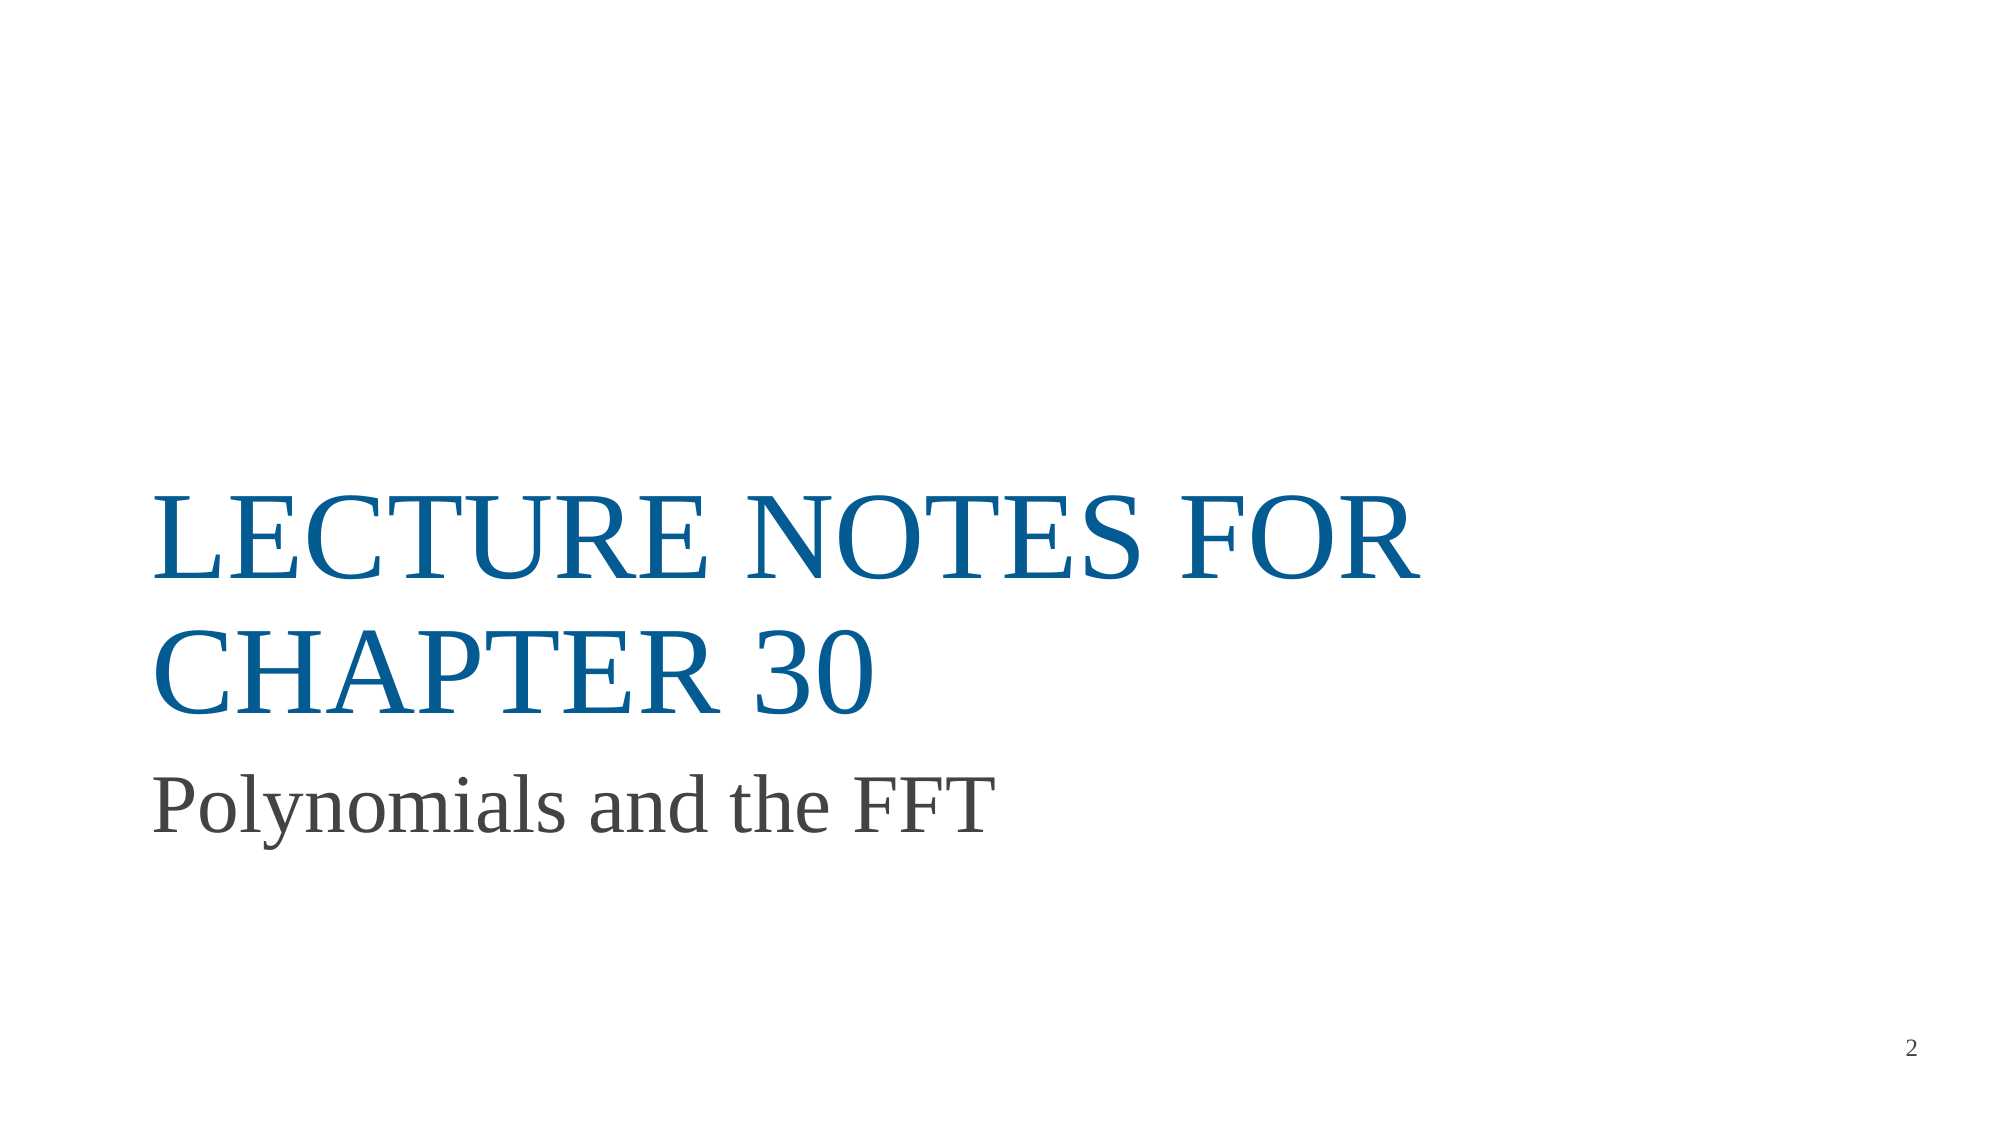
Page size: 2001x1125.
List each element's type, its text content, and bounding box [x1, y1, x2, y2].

list Polynomials and the FFT [136, 752, 1862, 999]
title LECTURE NOTES FOR CHAPTER 30 [136, 280, 1862, 749]
slide_number 2 [1483, 1016, 1934, 1077]
